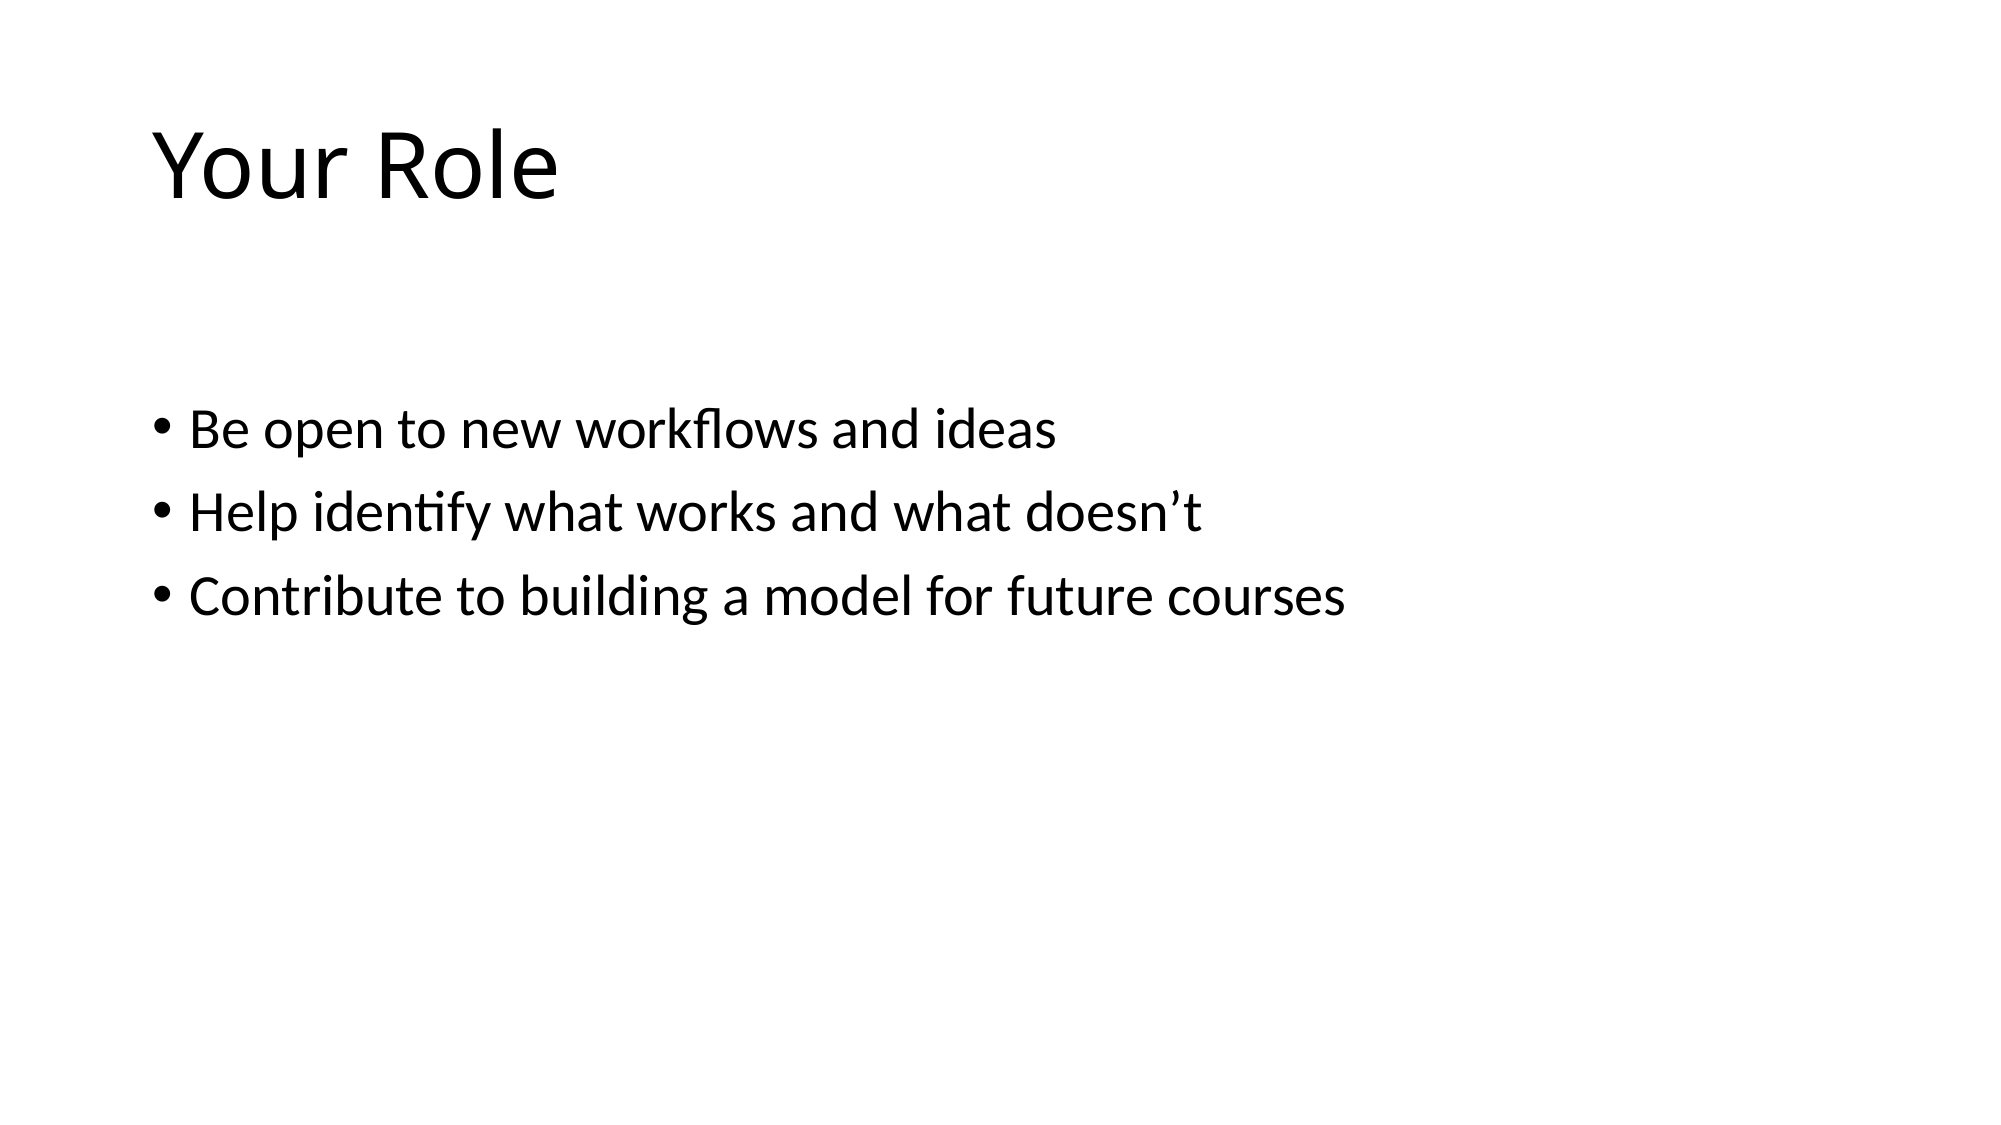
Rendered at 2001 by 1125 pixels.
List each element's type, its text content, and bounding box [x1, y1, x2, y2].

title Your Role [137, 59, 1863, 278]
list Be open to new workflows and ideas Help identify what works and what doesn’t Contribute to building a model for future courses [137, 299, 1863, 1014]
